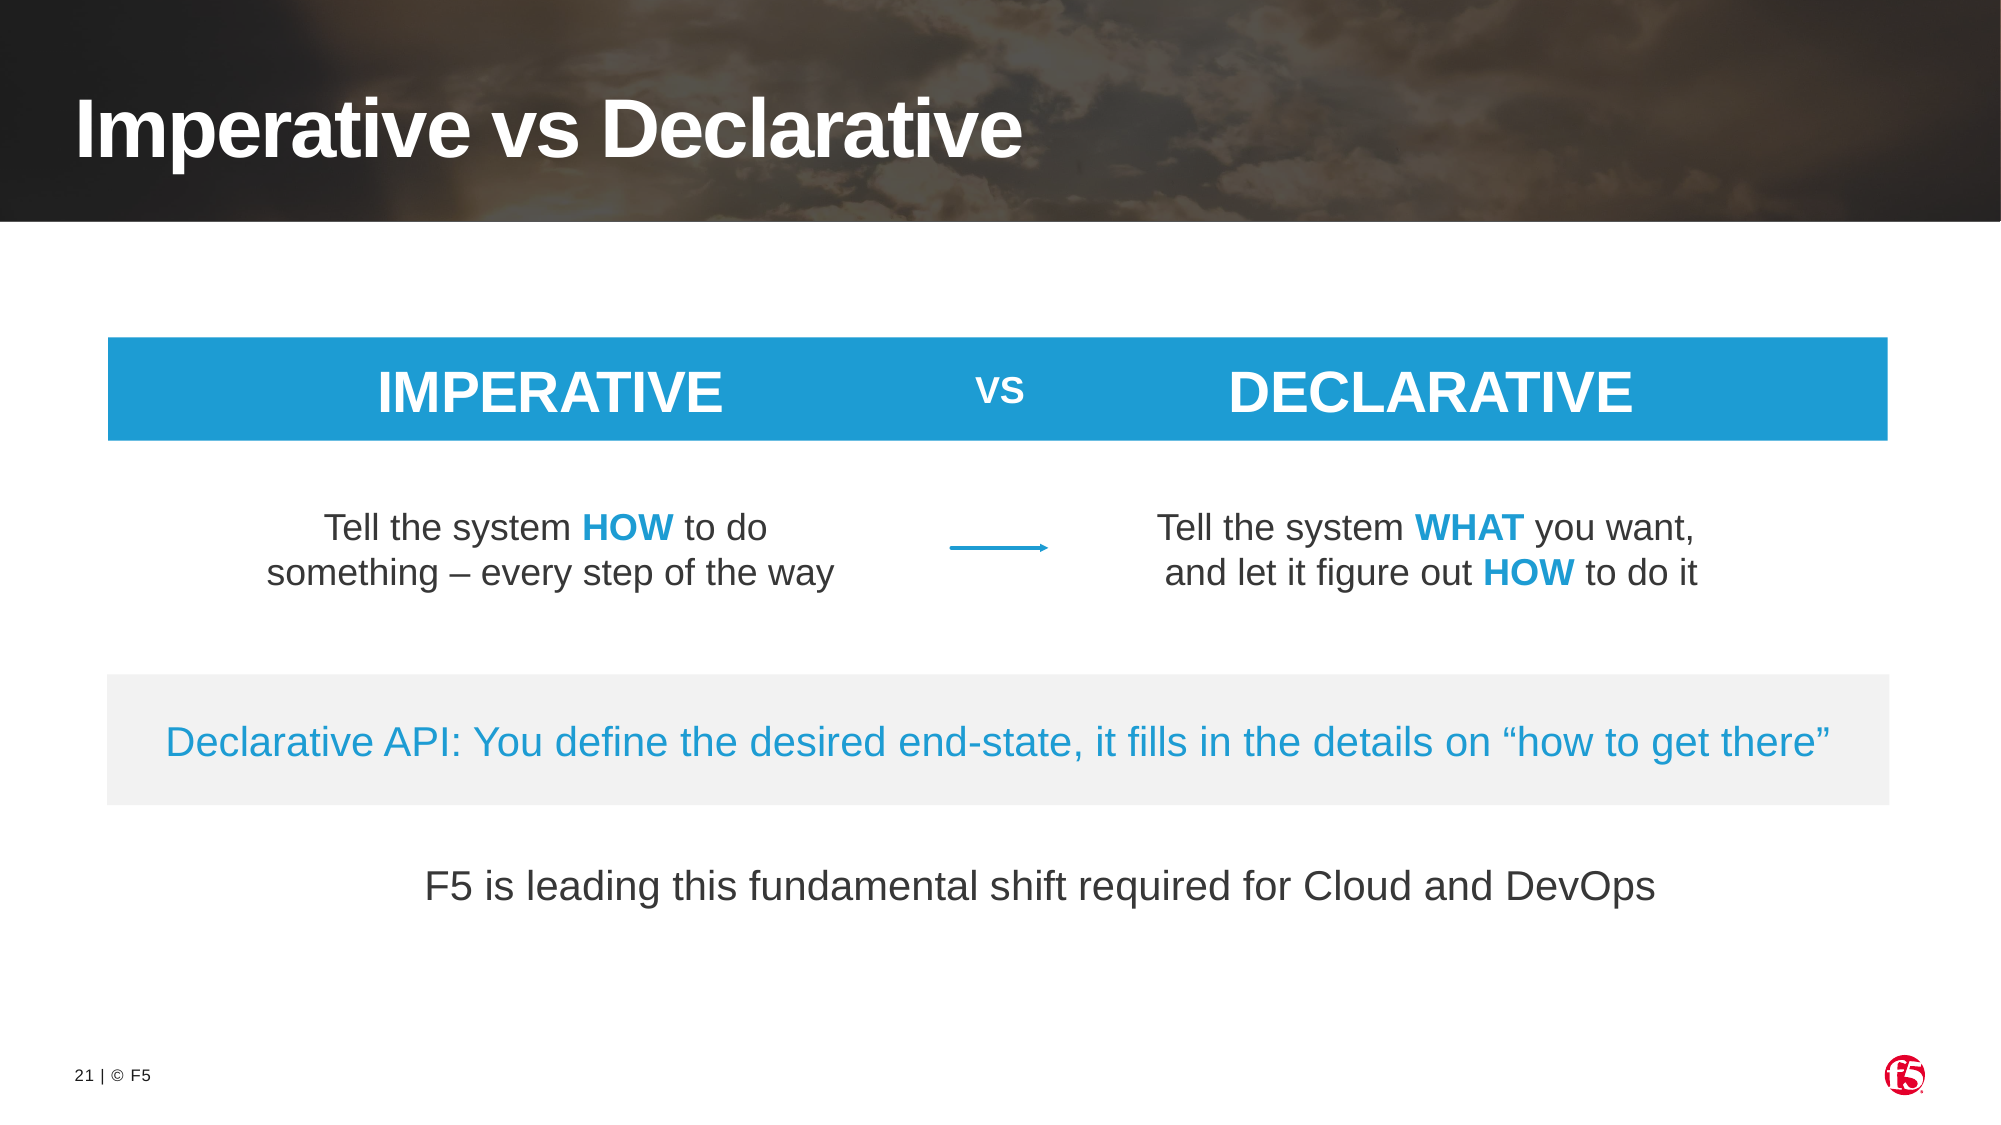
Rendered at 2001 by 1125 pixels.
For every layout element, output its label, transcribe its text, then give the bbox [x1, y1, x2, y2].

text_box Declarative API: You define the desired end-state, it fills in the details on “how to get there” [106, 673, 1890, 806]
text_box [107, 336, 1889, 442]
text_box DECLARATIVE [1136, 358, 1727, 420]
text_box Tell the system HOW to do something – every step of the way [167, 458, 935, 638]
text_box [0, 0, 2000, 223]
text_box VS [923, 358, 1077, 420]
text_box F5 is leading this fundamental shift required for Cloud and DevOps [180, 851, 1901, 917]
text_box IMPERATIVE [333, 358, 769, 420]
text_box Tell the system WHAT you want, and let it figure out HOW to do it [1069, 458, 1793, 638]
